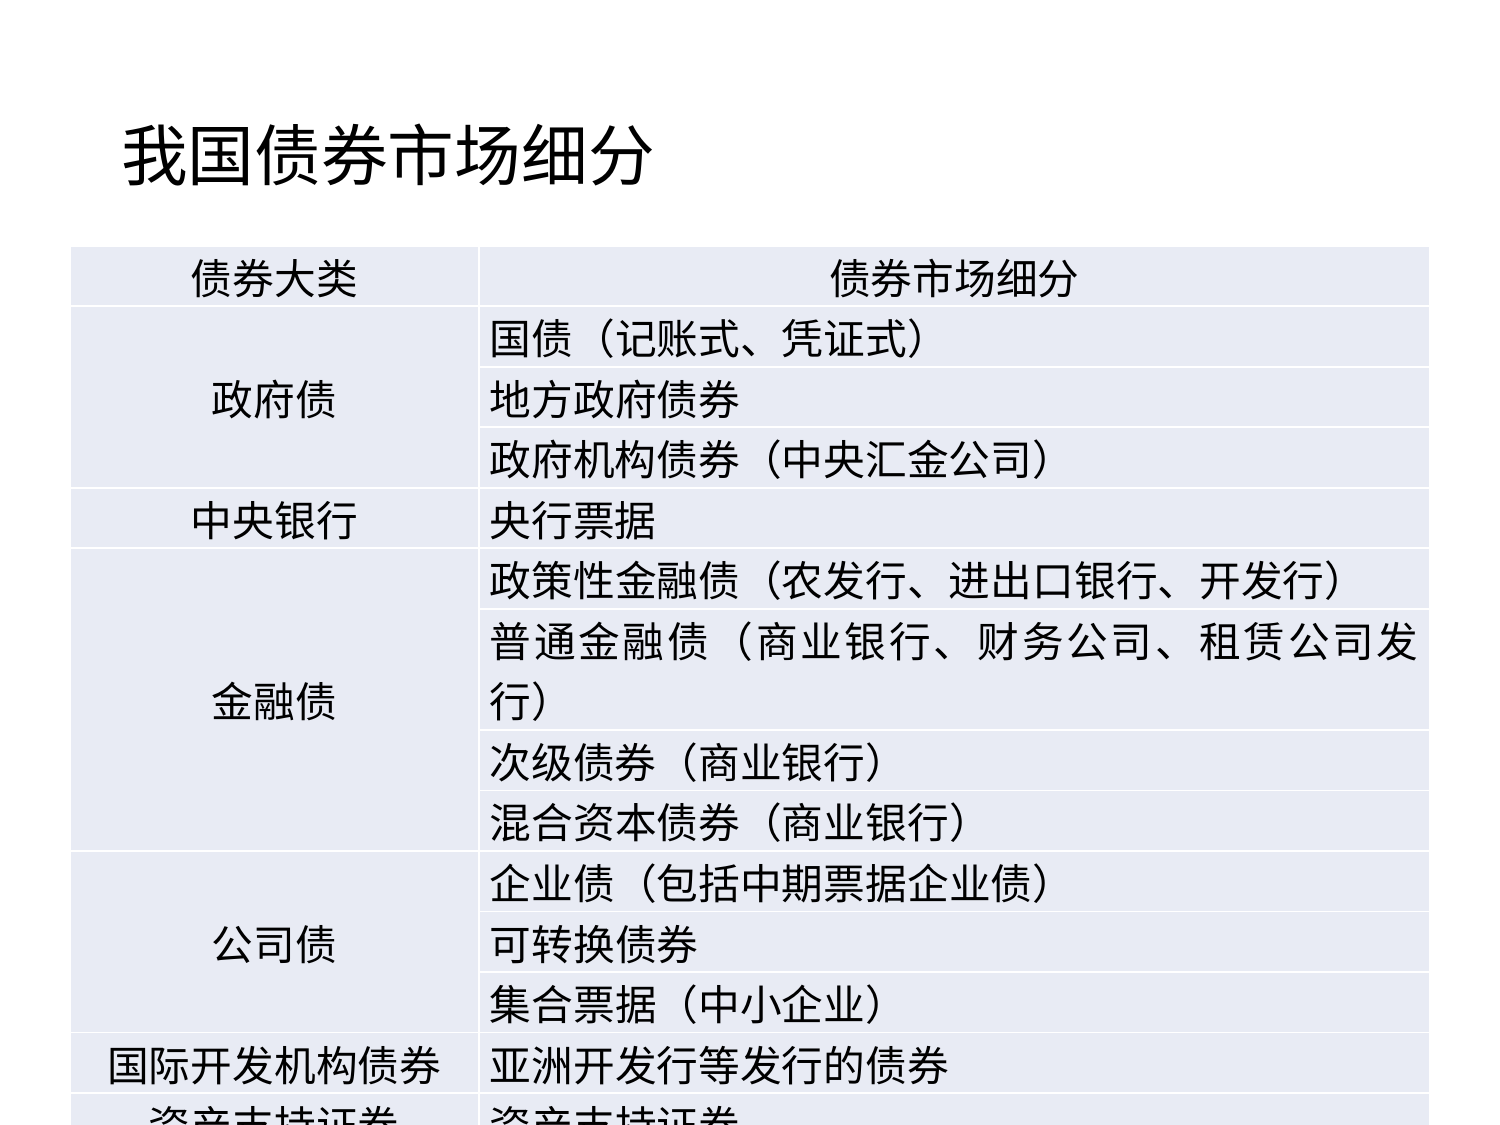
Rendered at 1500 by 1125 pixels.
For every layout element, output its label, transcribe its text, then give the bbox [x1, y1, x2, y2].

table_cell 资产支持证券 [71, 1094, 478, 1125]
table_header 债券大类 [71, 247, 478, 305]
table_cell 企业债（包括中期票据企业债） [480, 852, 1429, 911]
table_cell 央行票据 [480, 489, 1429, 547]
table_cell 亚洲开发行等发行的债券 [480, 1033, 1429, 1092]
table_cell 金融债 [71, 549, 478, 850]
table_cell 国际开发机构债券 [71, 1033, 478, 1092]
table_cell 地方政府债券 [480, 368, 1429, 426]
table_cell 政府债 [71, 307, 478, 487]
table_cell 公司债 [71, 852, 478, 1032]
text_box 我国债券市场细分 [106, 106, 966, 202]
table_cell 可转换债券 [480, 912, 1429, 971]
table_cell 政策性金融债（农发行、进出口银行、开发行） [480, 549, 1429, 608]
table_cell 普通金融债（商业银行、财务公司、租赁公司发行） [480, 610, 1429, 729]
table_cell 资产支持证券 [480, 1094, 1429, 1125]
table_cell 中央银行 [71, 489, 478, 547]
table_cell 集合票据（中小企业） [480, 973, 1429, 1032]
table_header 债券市场细分 [480, 247, 1429, 305]
table_cell 国债（记账式、凭证式） [480, 307, 1429, 366]
table_cell 混合资本债券（商业银行） [480, 791, 1429, 850]
table_cell 次级债券（商业银行） [480, 731, 1429, 790]
table_cell 政府机构债券（中央汇金公司） [480, 428, 1429, 487]
